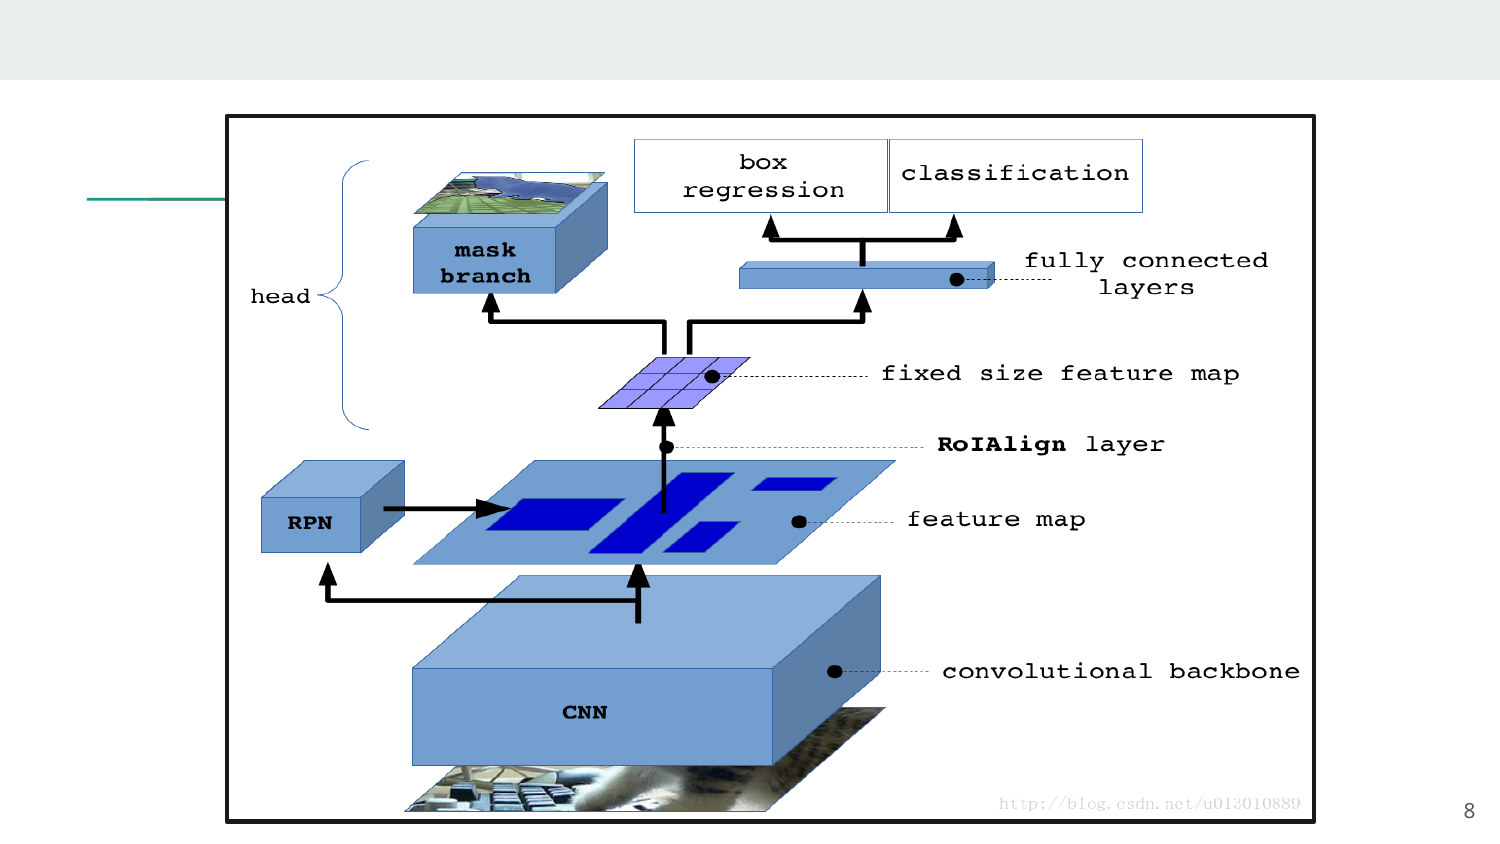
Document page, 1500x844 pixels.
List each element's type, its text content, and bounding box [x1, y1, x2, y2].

slide_number ‹#› [1400, 779, 1491, 844]
picture [228, 118, 1312, 820]
